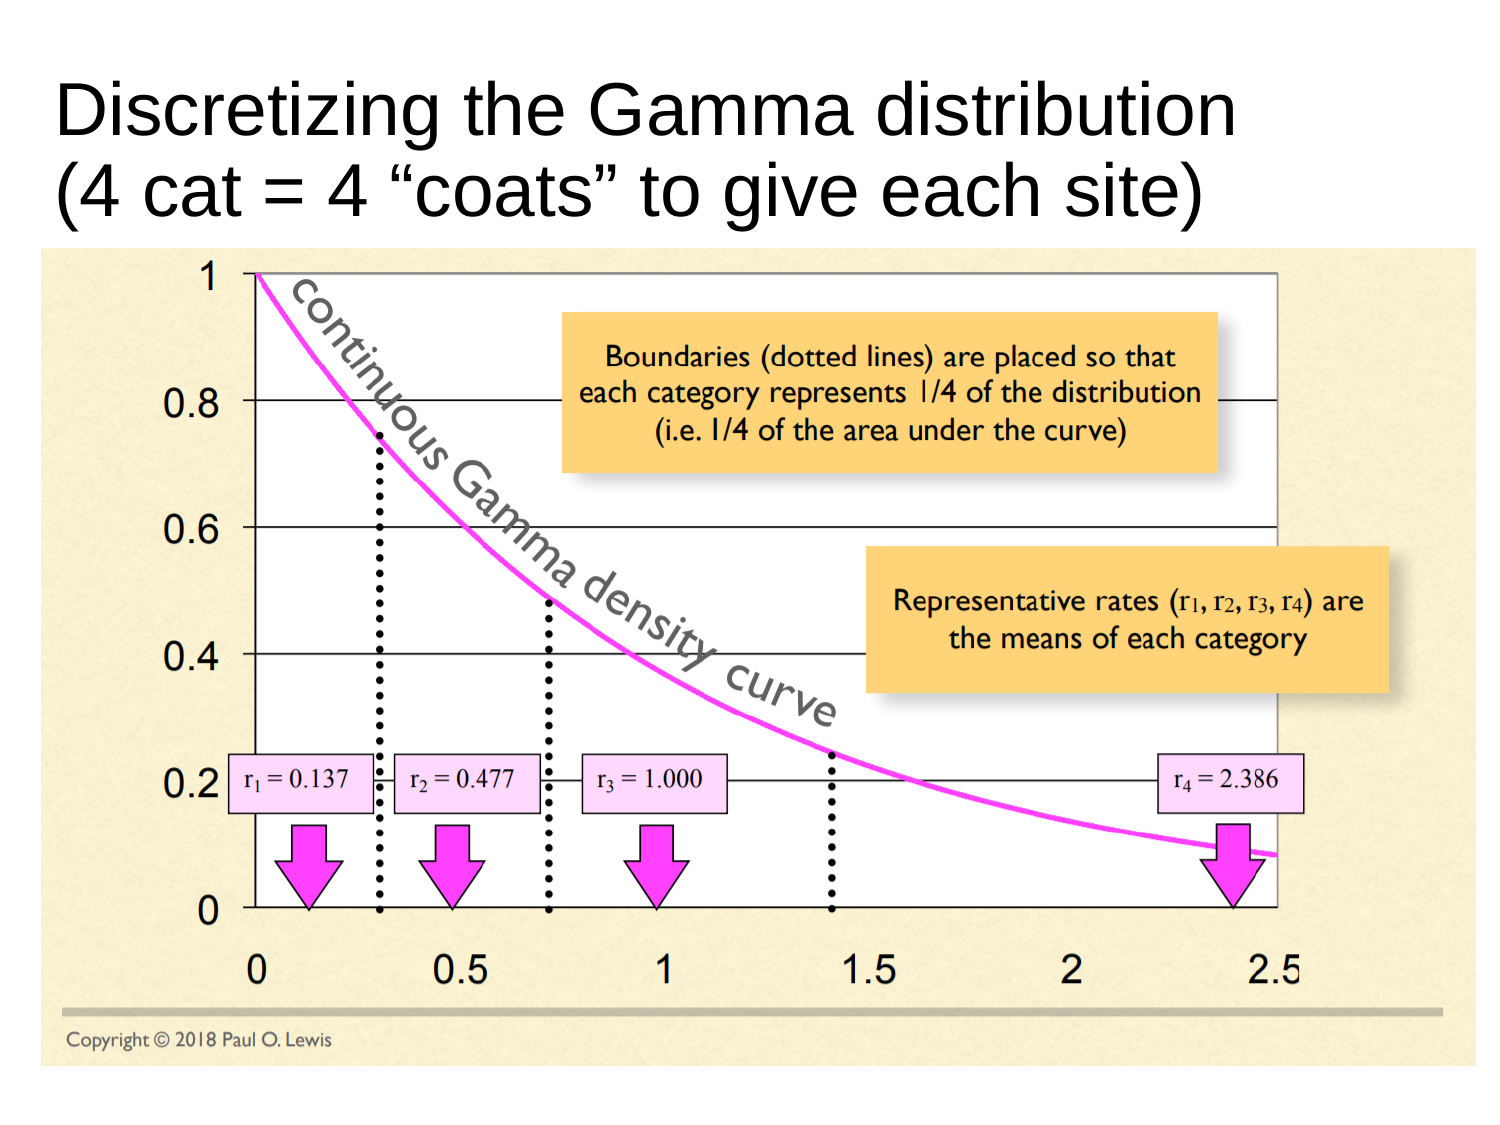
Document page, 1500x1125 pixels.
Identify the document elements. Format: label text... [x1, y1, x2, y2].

title Discretizing the Gamma distribution (4 cat = 4 “coats” to give each site) [39, 43, 1458, 261]
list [41, 248, 1476, 1066]
